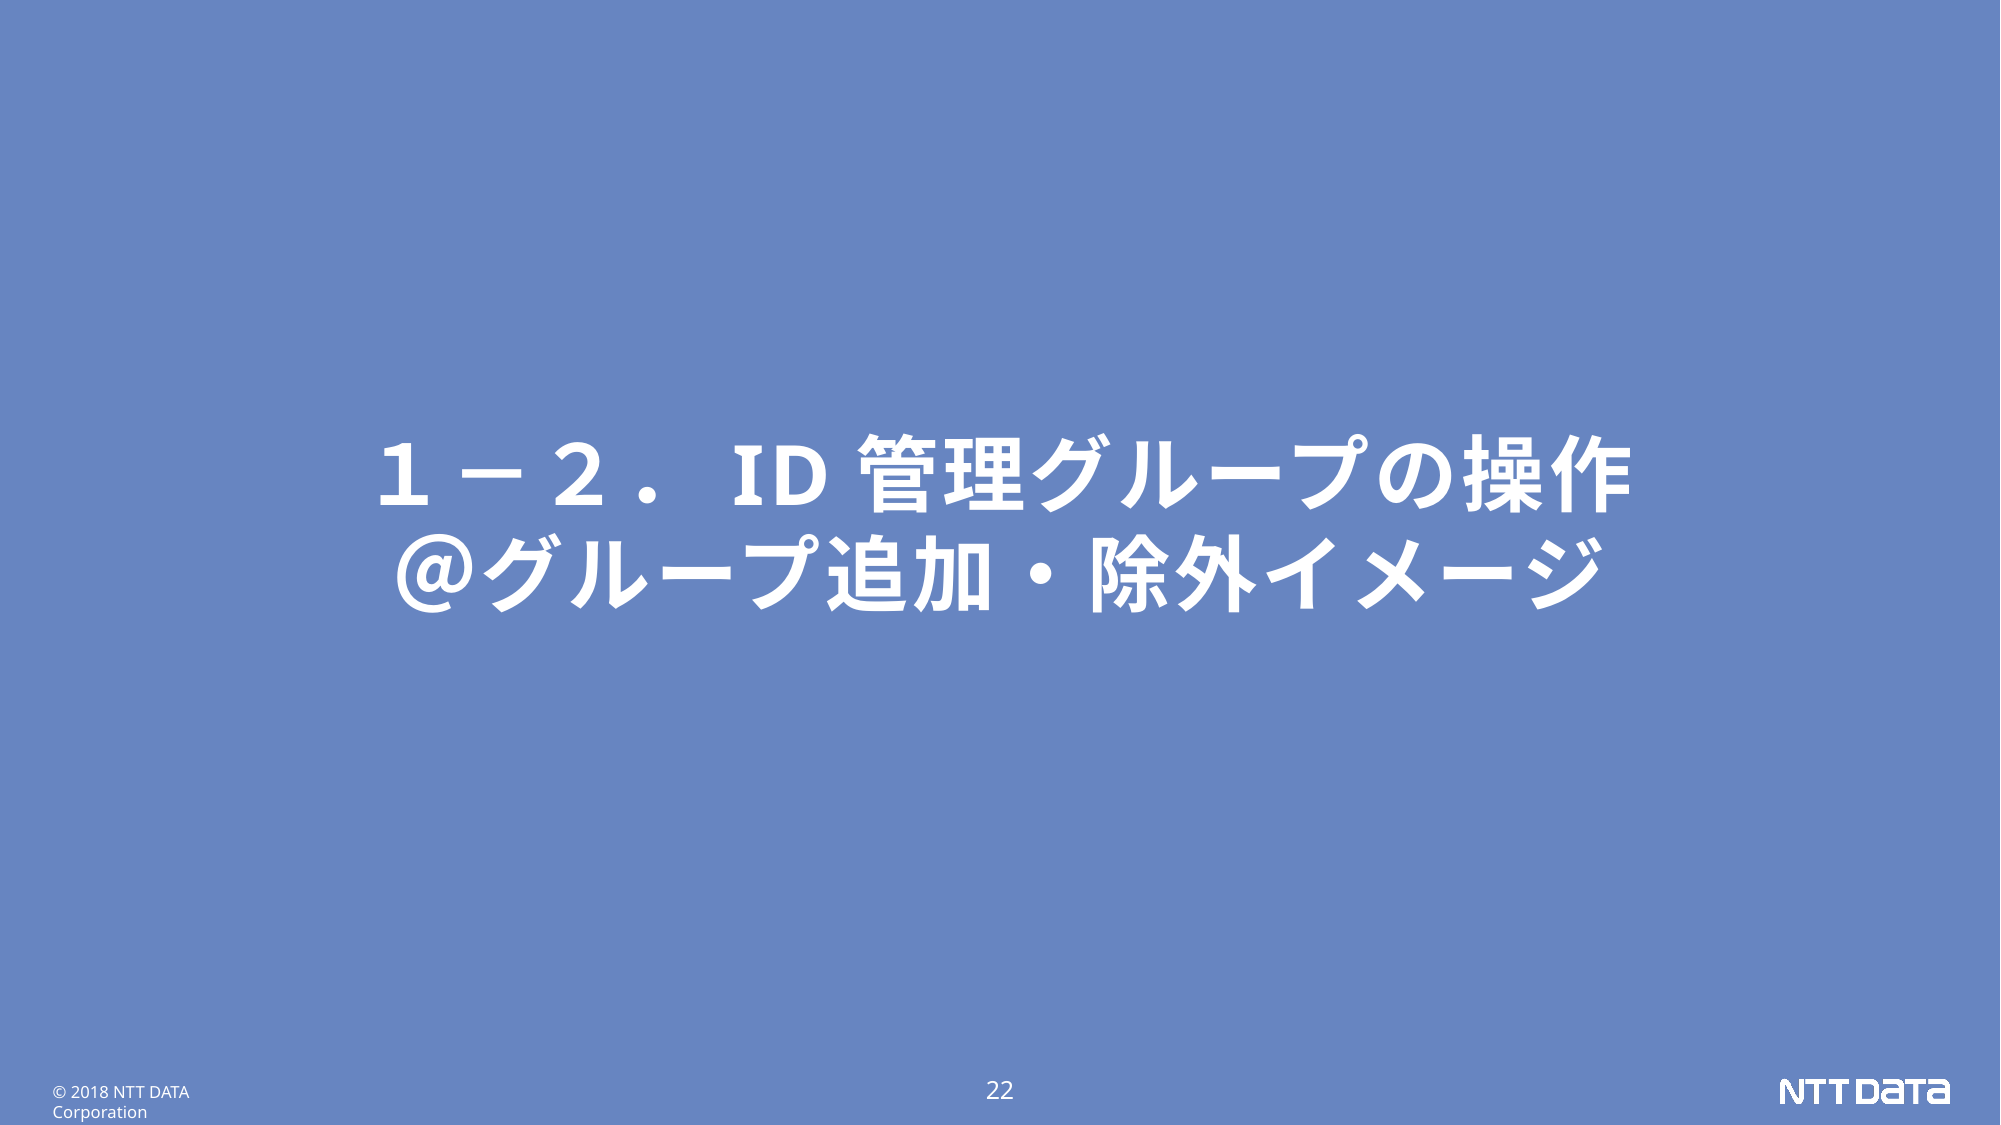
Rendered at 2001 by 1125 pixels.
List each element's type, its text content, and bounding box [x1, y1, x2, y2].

picture [1767, 1066, 1962, 1116]
title １－２．ID管理グループの操作 ＠グループ追加・除外イメージ [253, 160, 1747, 885]
